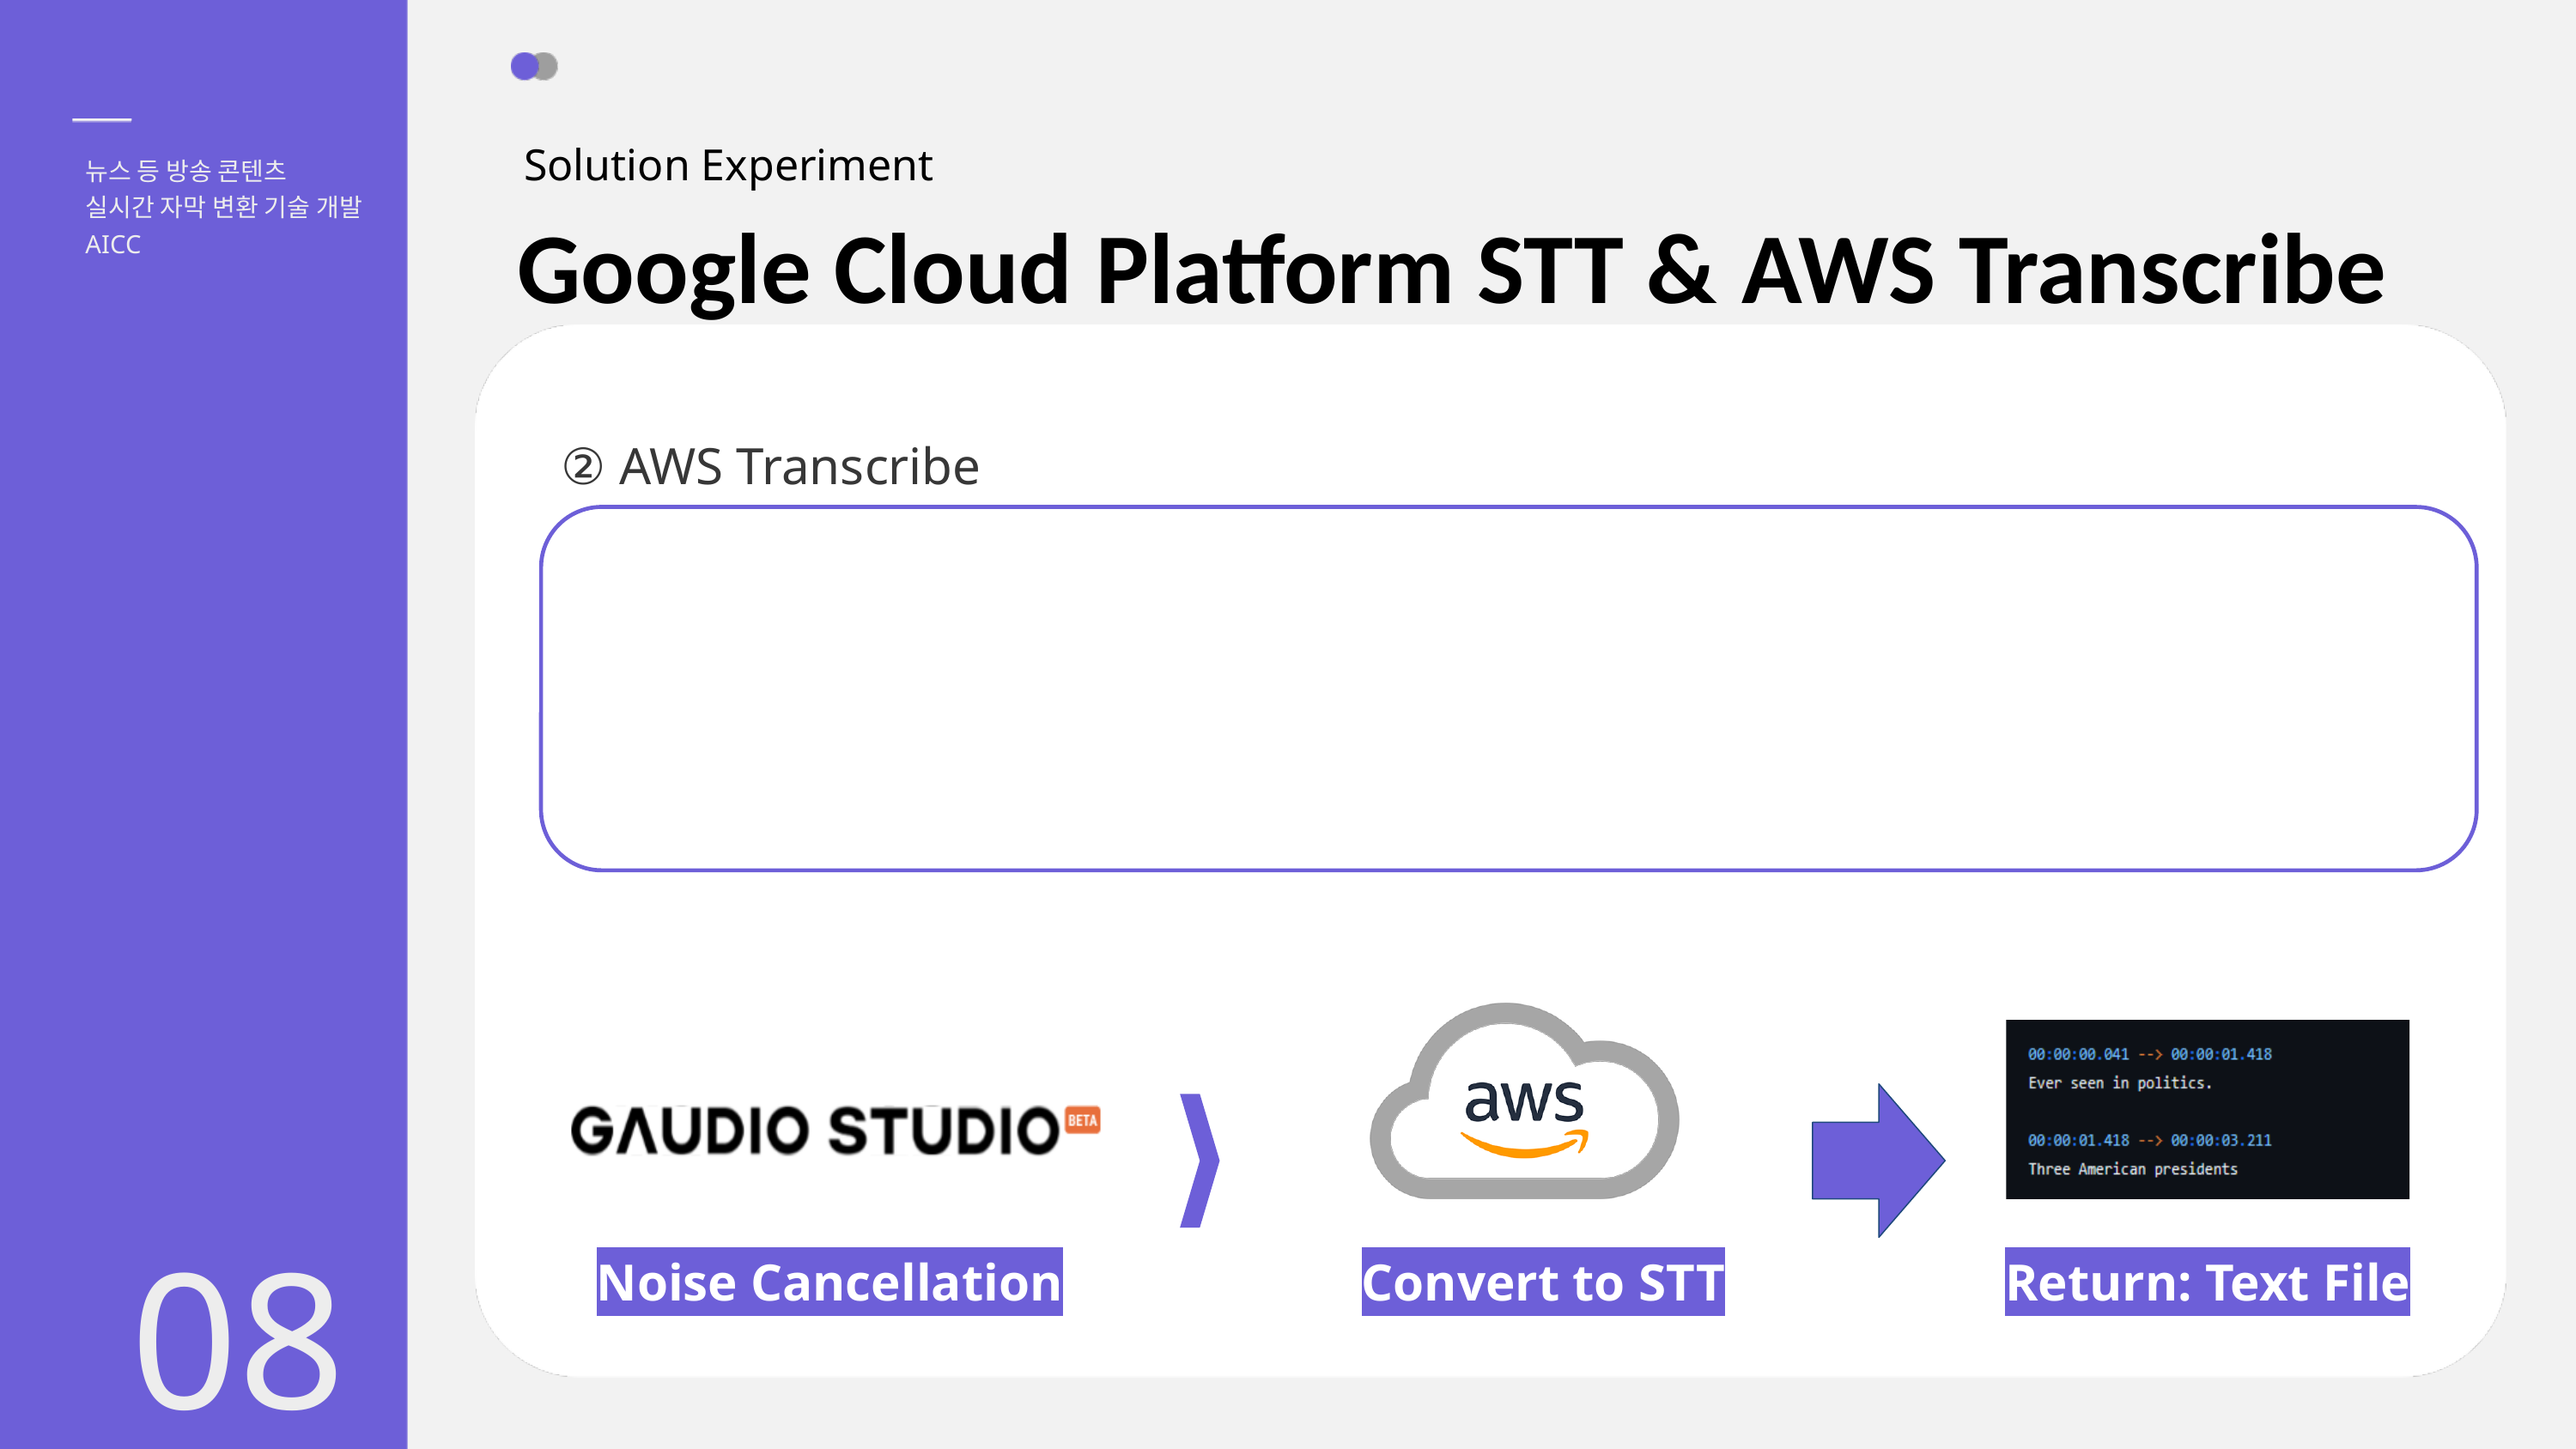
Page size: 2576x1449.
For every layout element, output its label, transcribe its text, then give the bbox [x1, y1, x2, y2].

text_box 08 [131, 1176, 560, 1446]
text_box Google Cloud Platform STT & AWS Transcribe [517, 179, 2576, 324]
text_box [540, 422, 2576, 1300]
text_box [511, 52, 540, 82]
text_box [72, 118, 133, 123]
text_box [540, 52, 559, 82]
text_box [560, 1309, 2507, 1378]
text_box [474, 324, 2507, 1176]
text_box Solution Experiment [524, 128, 2397, 179]
text_box [0, 0, 408, 1449]
text_box 뉴스 등 방송 콘텐츠 실시간 자막 변환 기술 개발 [85, 149, 524, 221]
text_box AICC [85, 222, 501, 259]
